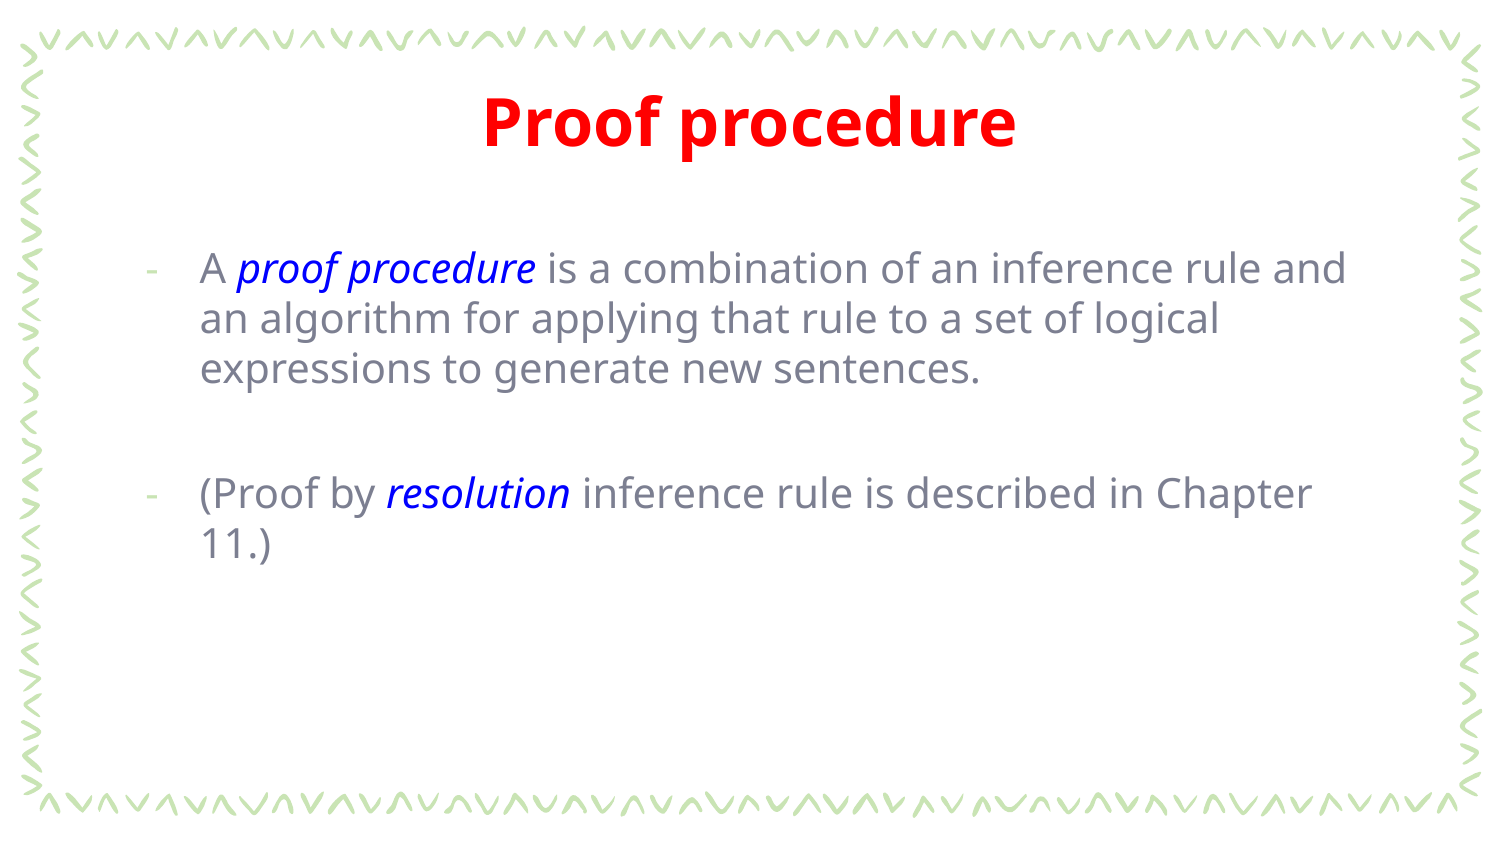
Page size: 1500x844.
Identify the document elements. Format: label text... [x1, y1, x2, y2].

title Proof procedure [146, 33, 1354, 175]
list A proof procedure is a combination of an inference rule and an algorithm for applying that rule to a set of logical expressions to generate new sentences. (Proof by resolution inference rule is described in Chapter 11.) [109, 226, 1391, 669]
